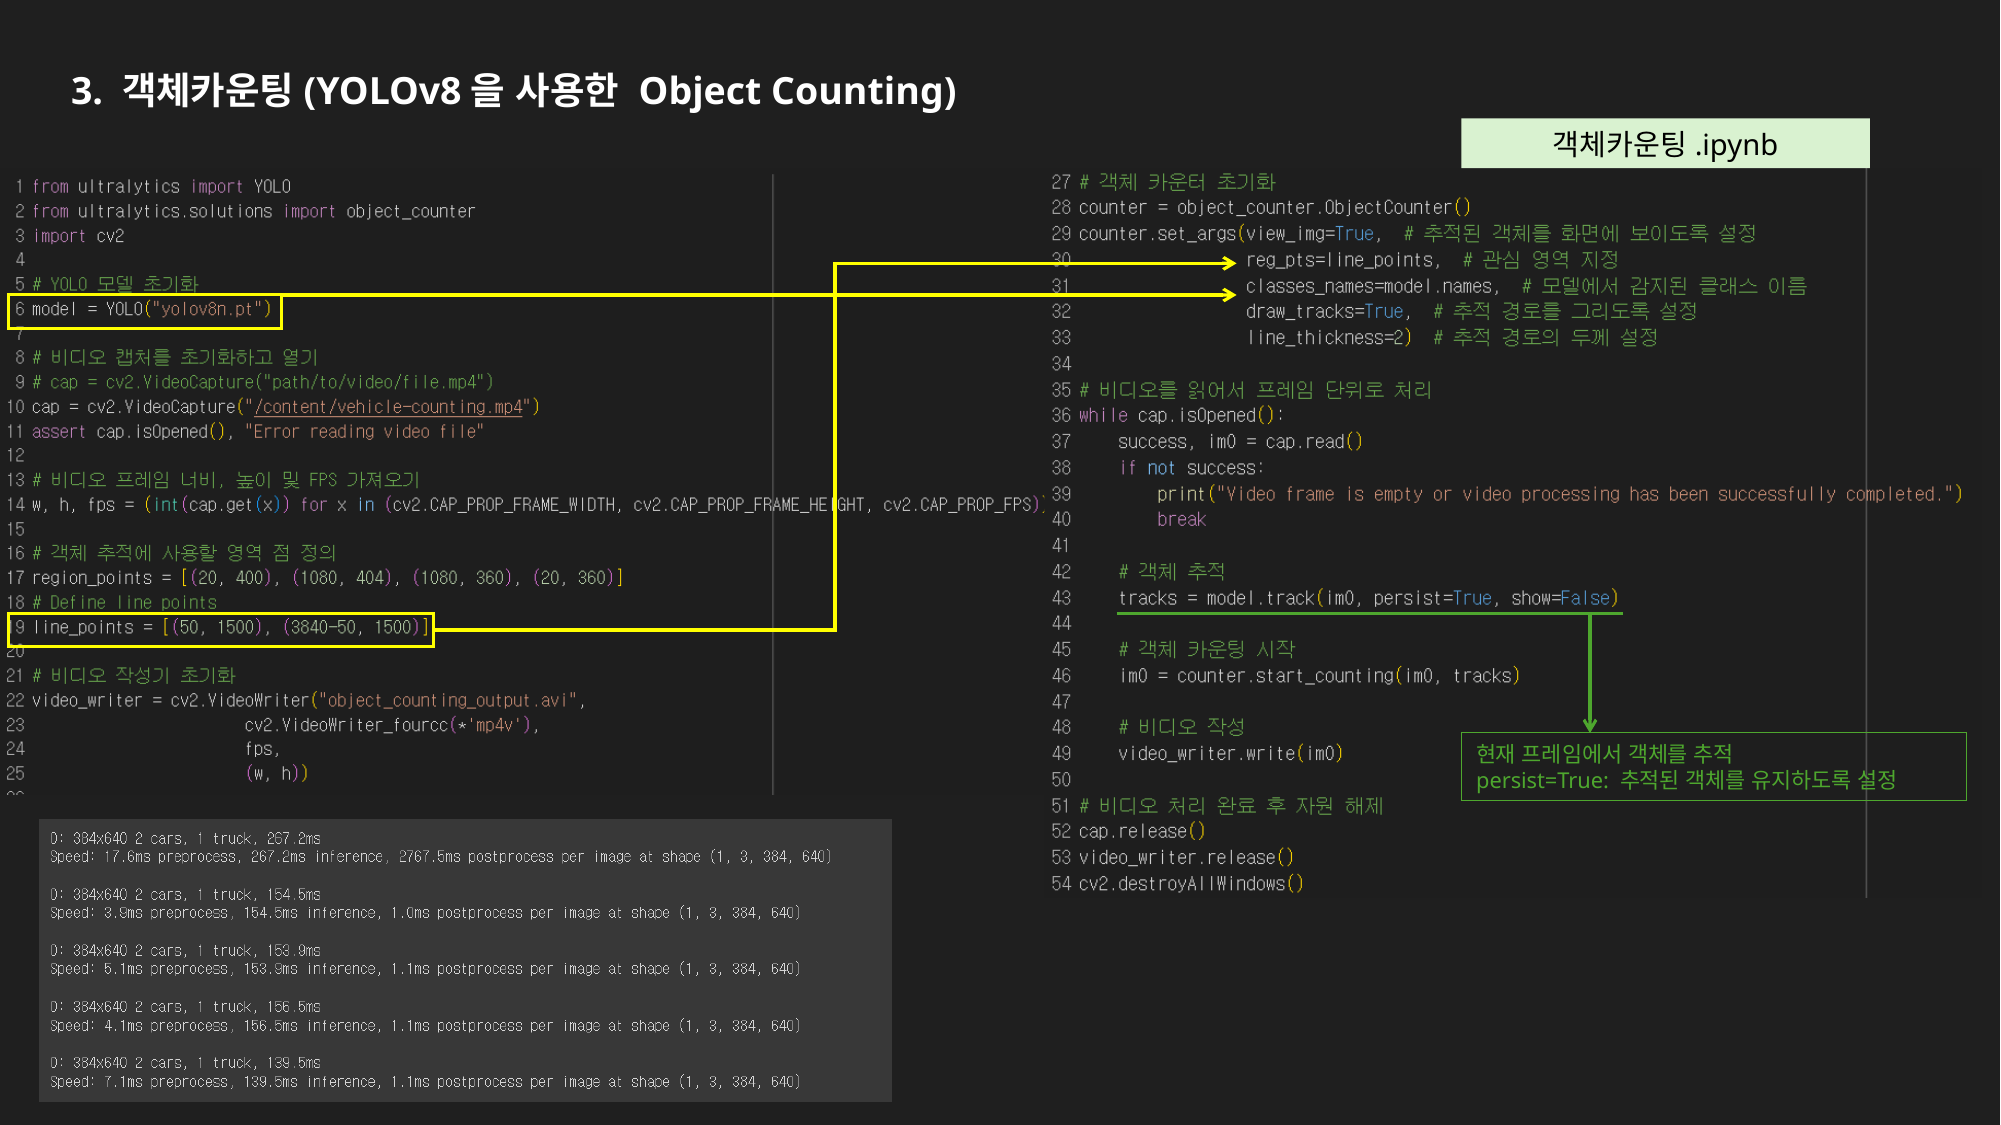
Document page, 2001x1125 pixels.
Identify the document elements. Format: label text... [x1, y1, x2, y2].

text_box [432, 296, 1238, 631]
picture [38, 819, 892, 1103]
text_box 3. 객체카운팅(YOLOv8을 사용한 Object Counting) [56, 59, 972, 120]
text_box 객체카운팅.ipynb [1461, 118, 1870, 168]
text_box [432, 262, 1238, 294]
picture [0, 168, 1983, 898]
